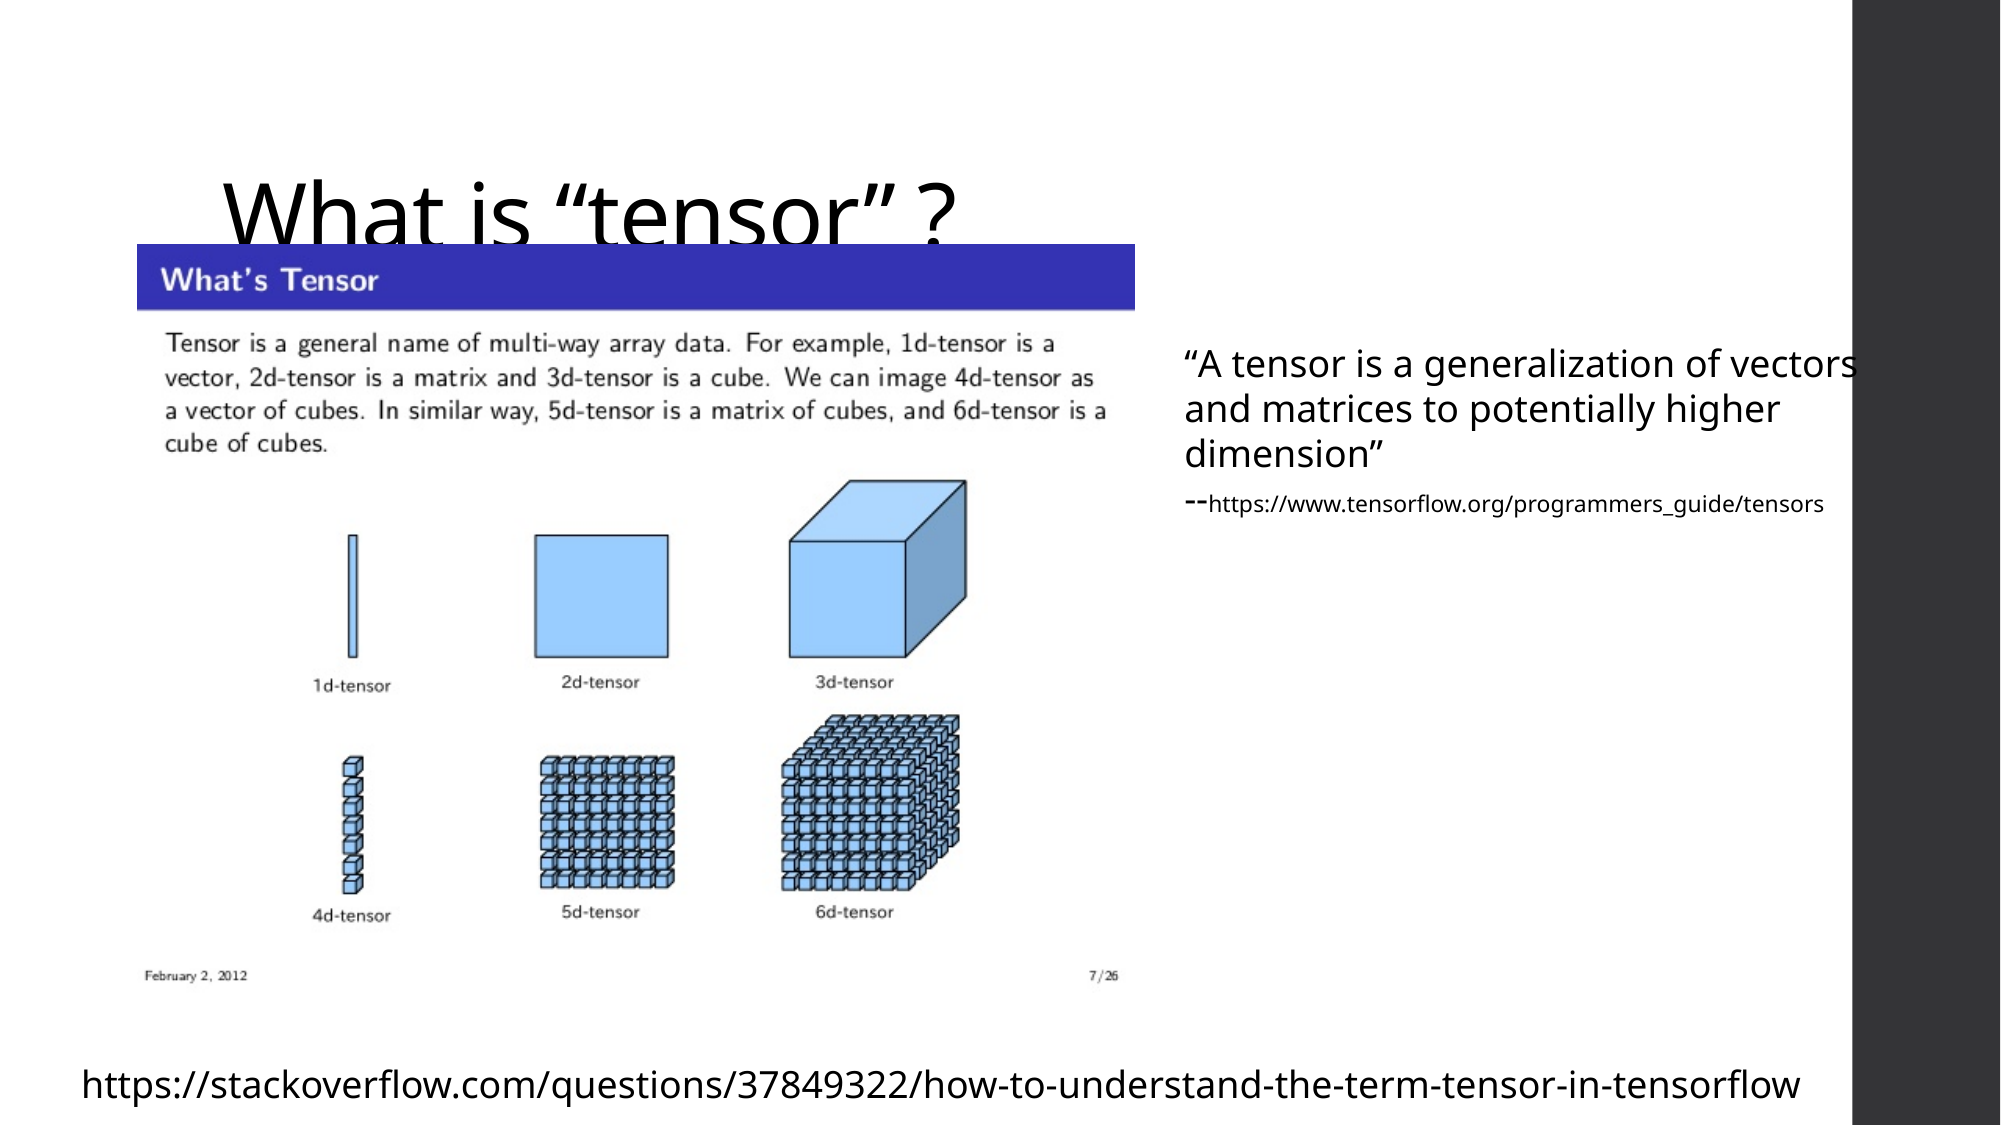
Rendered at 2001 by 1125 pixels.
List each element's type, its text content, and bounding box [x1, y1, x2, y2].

title What is “tensor” ? [206, 60, 1797, 278]
picture [137, 243, 1135, 993]
text_box https://stackoverflow.com/questions/37849322/how-to-understand-the-term-tensor-in-tensorflow [66, 1054, 1898, 1114]
text_box “A tensor is a generalization of vectors and matrices to potentially higher dimension” --https://www.tensorflow.org/programmers_guide/tensors [1169, 333, 1898, 528]
